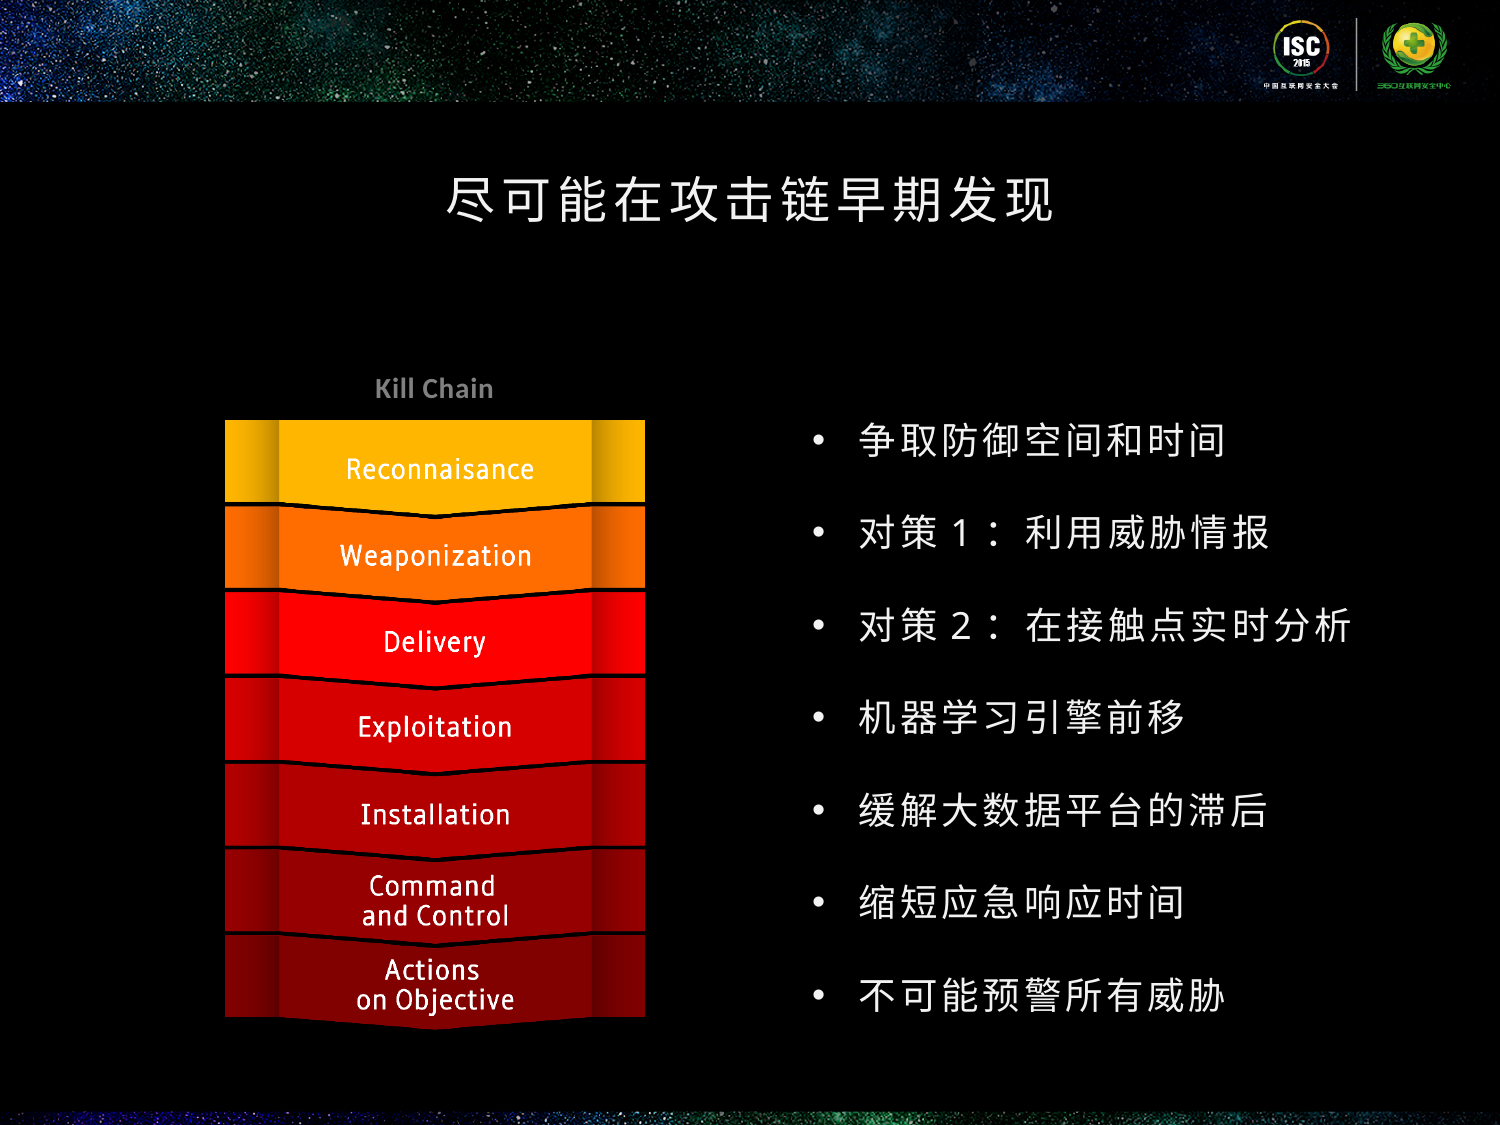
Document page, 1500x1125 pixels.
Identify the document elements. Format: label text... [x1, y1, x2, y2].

picture [0, 0, 1500, 101]
text_box 争取防御空间和时间 对策1：利用威胁情报 对策2：在接触点实时分析 机器学习引擎前移 缓解大数据平台的滞后 缩短应急响应时间 不可能预警所有威胁 [797, 386, 1388, 1025]
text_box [225, 361, 645, 1042]
text_box 尽可能在攻击链早期发现 [159, 160, 1341, 247]
picture [0, 1112, 1500, 1125]
